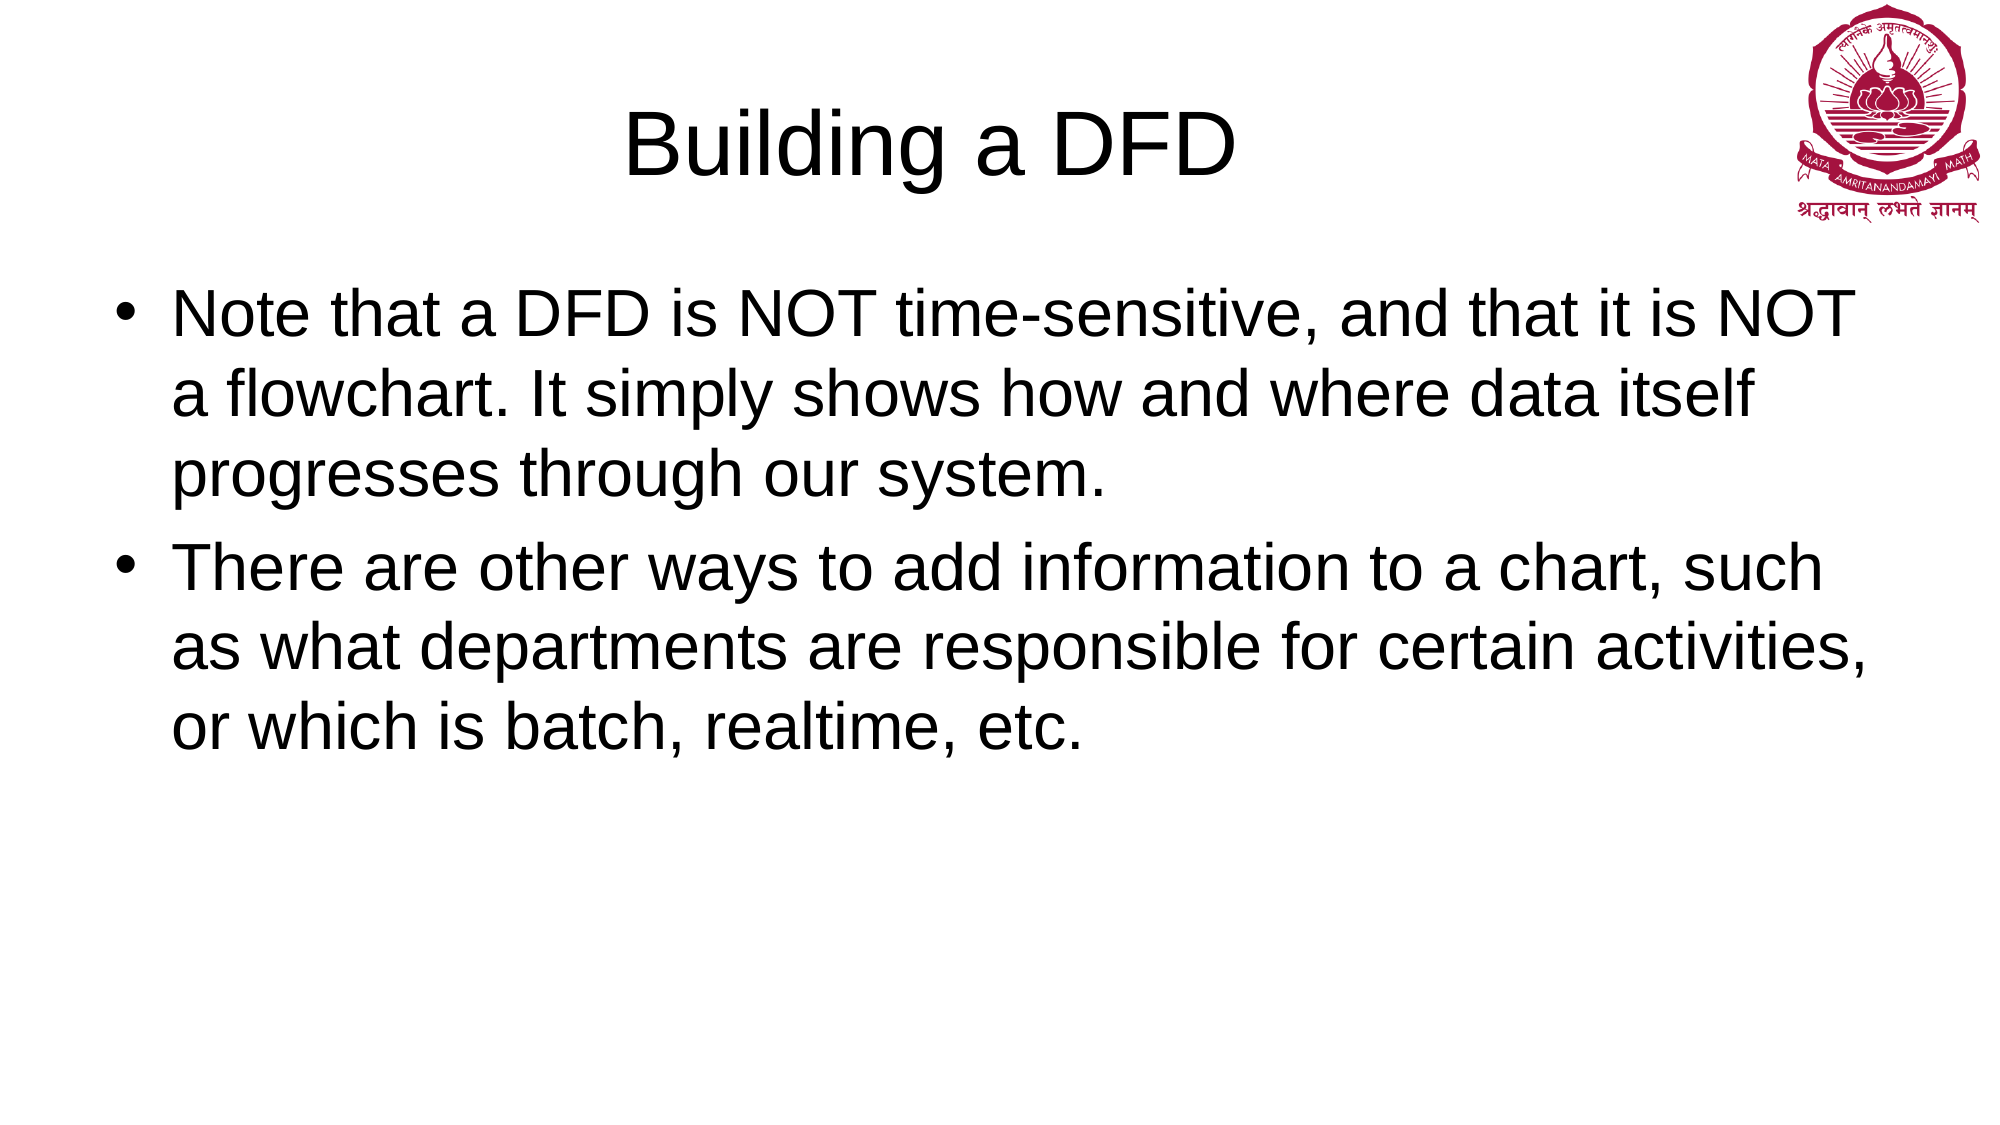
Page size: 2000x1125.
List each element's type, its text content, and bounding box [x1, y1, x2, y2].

picture [1776, 1, 2000, 225]
title Building a DFD [99, 45, 1763, 233]
list Note that a DFD is NOT time-sensitive, and that it is NOT a flowchart. It simply shows how and where data itself progresses through our system. There are other ways to add information to a chart, such as what departments are responsible for certain activities, or which is batch, realtime, etc. [99, 262, 1900, 1005]
